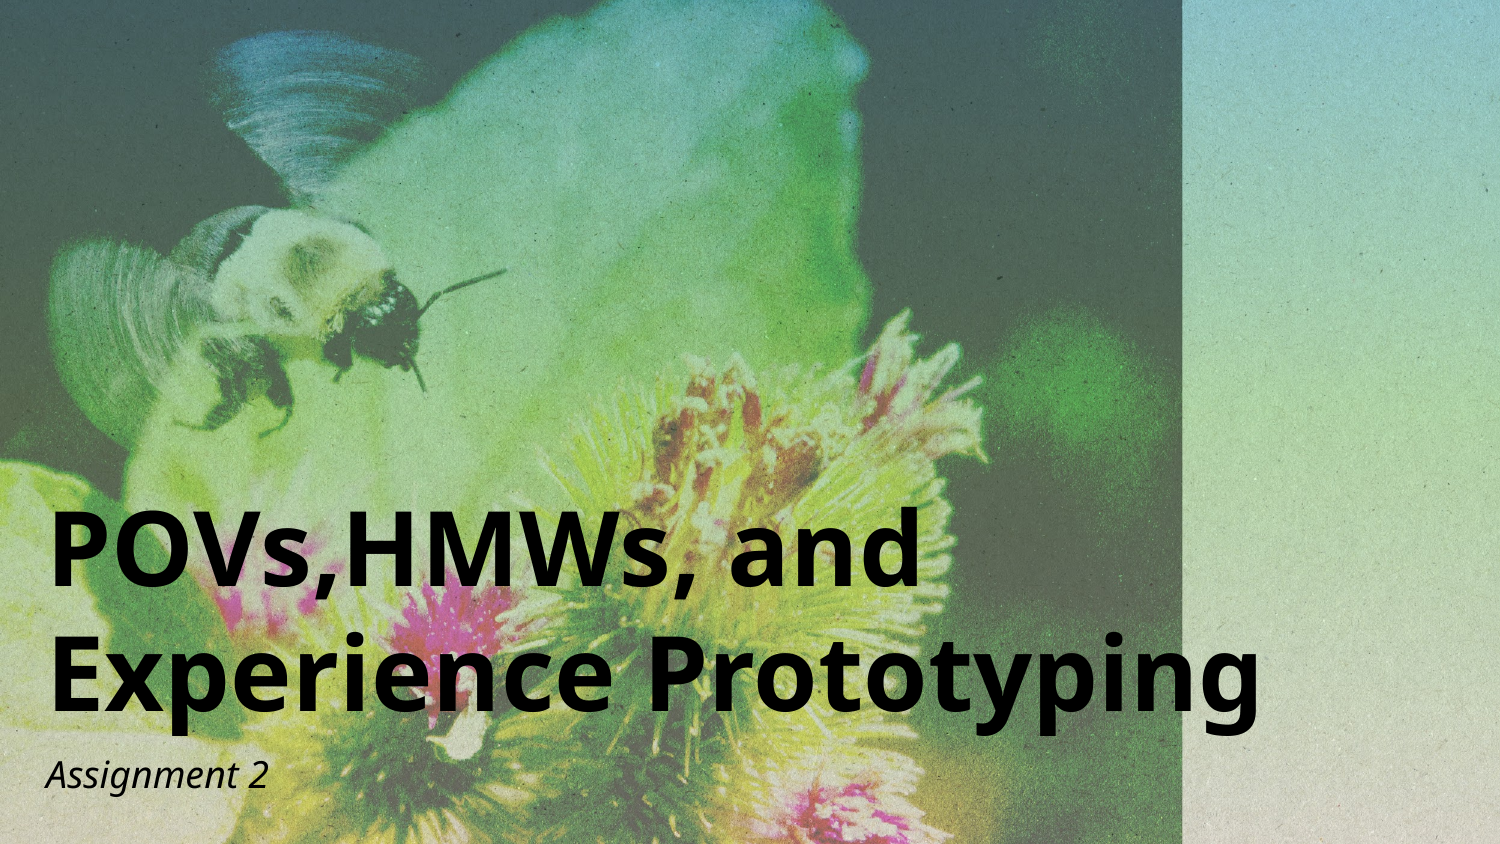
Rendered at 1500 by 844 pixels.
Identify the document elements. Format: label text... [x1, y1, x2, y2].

text_box POVs,HMWs, and Experience Prototyping [31, 467, 1454, 748]
picture [0, 0, 1500, 844]
text_box Assignment 2 [31, 748, 874, 811]
